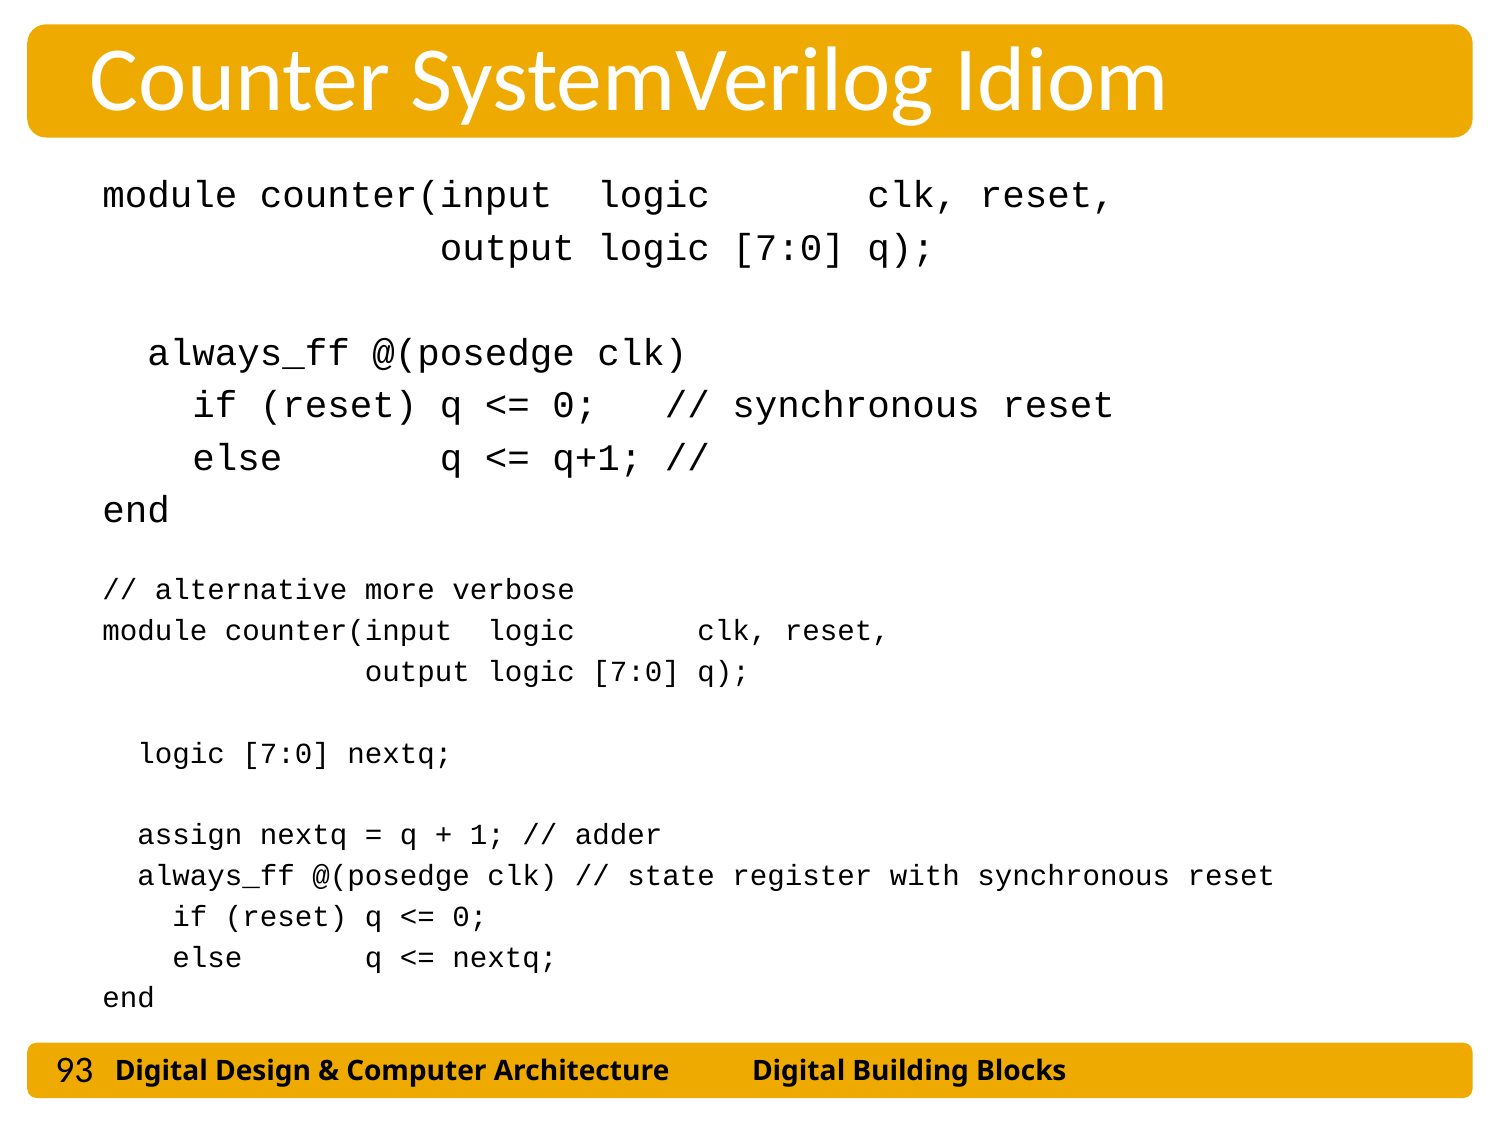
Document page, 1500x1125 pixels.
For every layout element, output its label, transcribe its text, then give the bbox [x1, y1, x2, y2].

text_box Counter SystemVerilog Idiom [75, 11, 1463, 136]
slide_number 93 [40, 1037, 164, 1096]
text_box module counter(input logic clk, reset, output logic [7:0] q); always_ff @(posedge clk) if (reset) q <= 0; // synchronous reset else q <= q+1; // end // alternative more verbose module counter(input logic clk, reset, output logic [7:0] q); logic [7:0] nextq; assign nextq = q + 1; // adder always_ff @(posedge clk) // state register with synchronous reset if (reset) q <= 0; else q <= nextq; end [87, 162, 1413, 1013]
